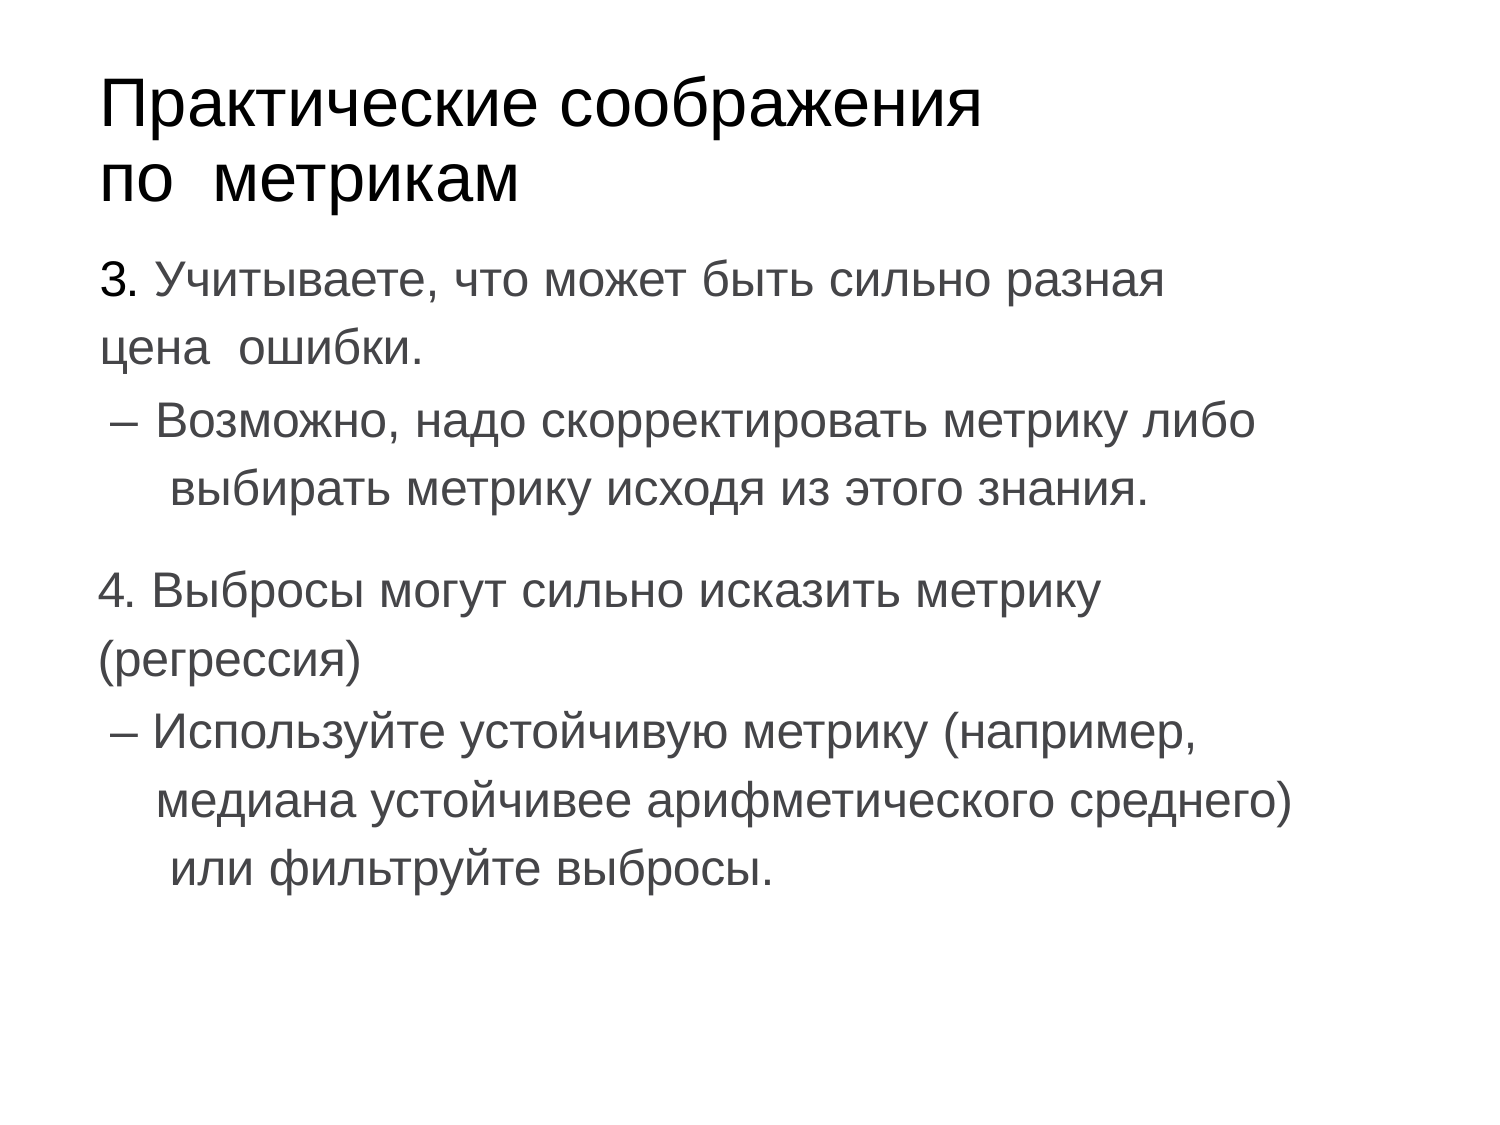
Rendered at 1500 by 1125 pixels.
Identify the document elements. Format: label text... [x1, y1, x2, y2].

text_box 3. Учитываете, что может быть сильно разная цена ошибки. – Возможно, надо скорректировать метрику либо выбирать метрику исходя из этого знания. 4. Выбросы могут сильно исказить метрику (регрессия) – Используйте устойчивую метрику (например, медиана устойчивее арифметического среднего) или фильтруйте выбросы. [97, 235, 1301, 896]
title Практические соображения по метрикам [97, 54, 1077, 235]
